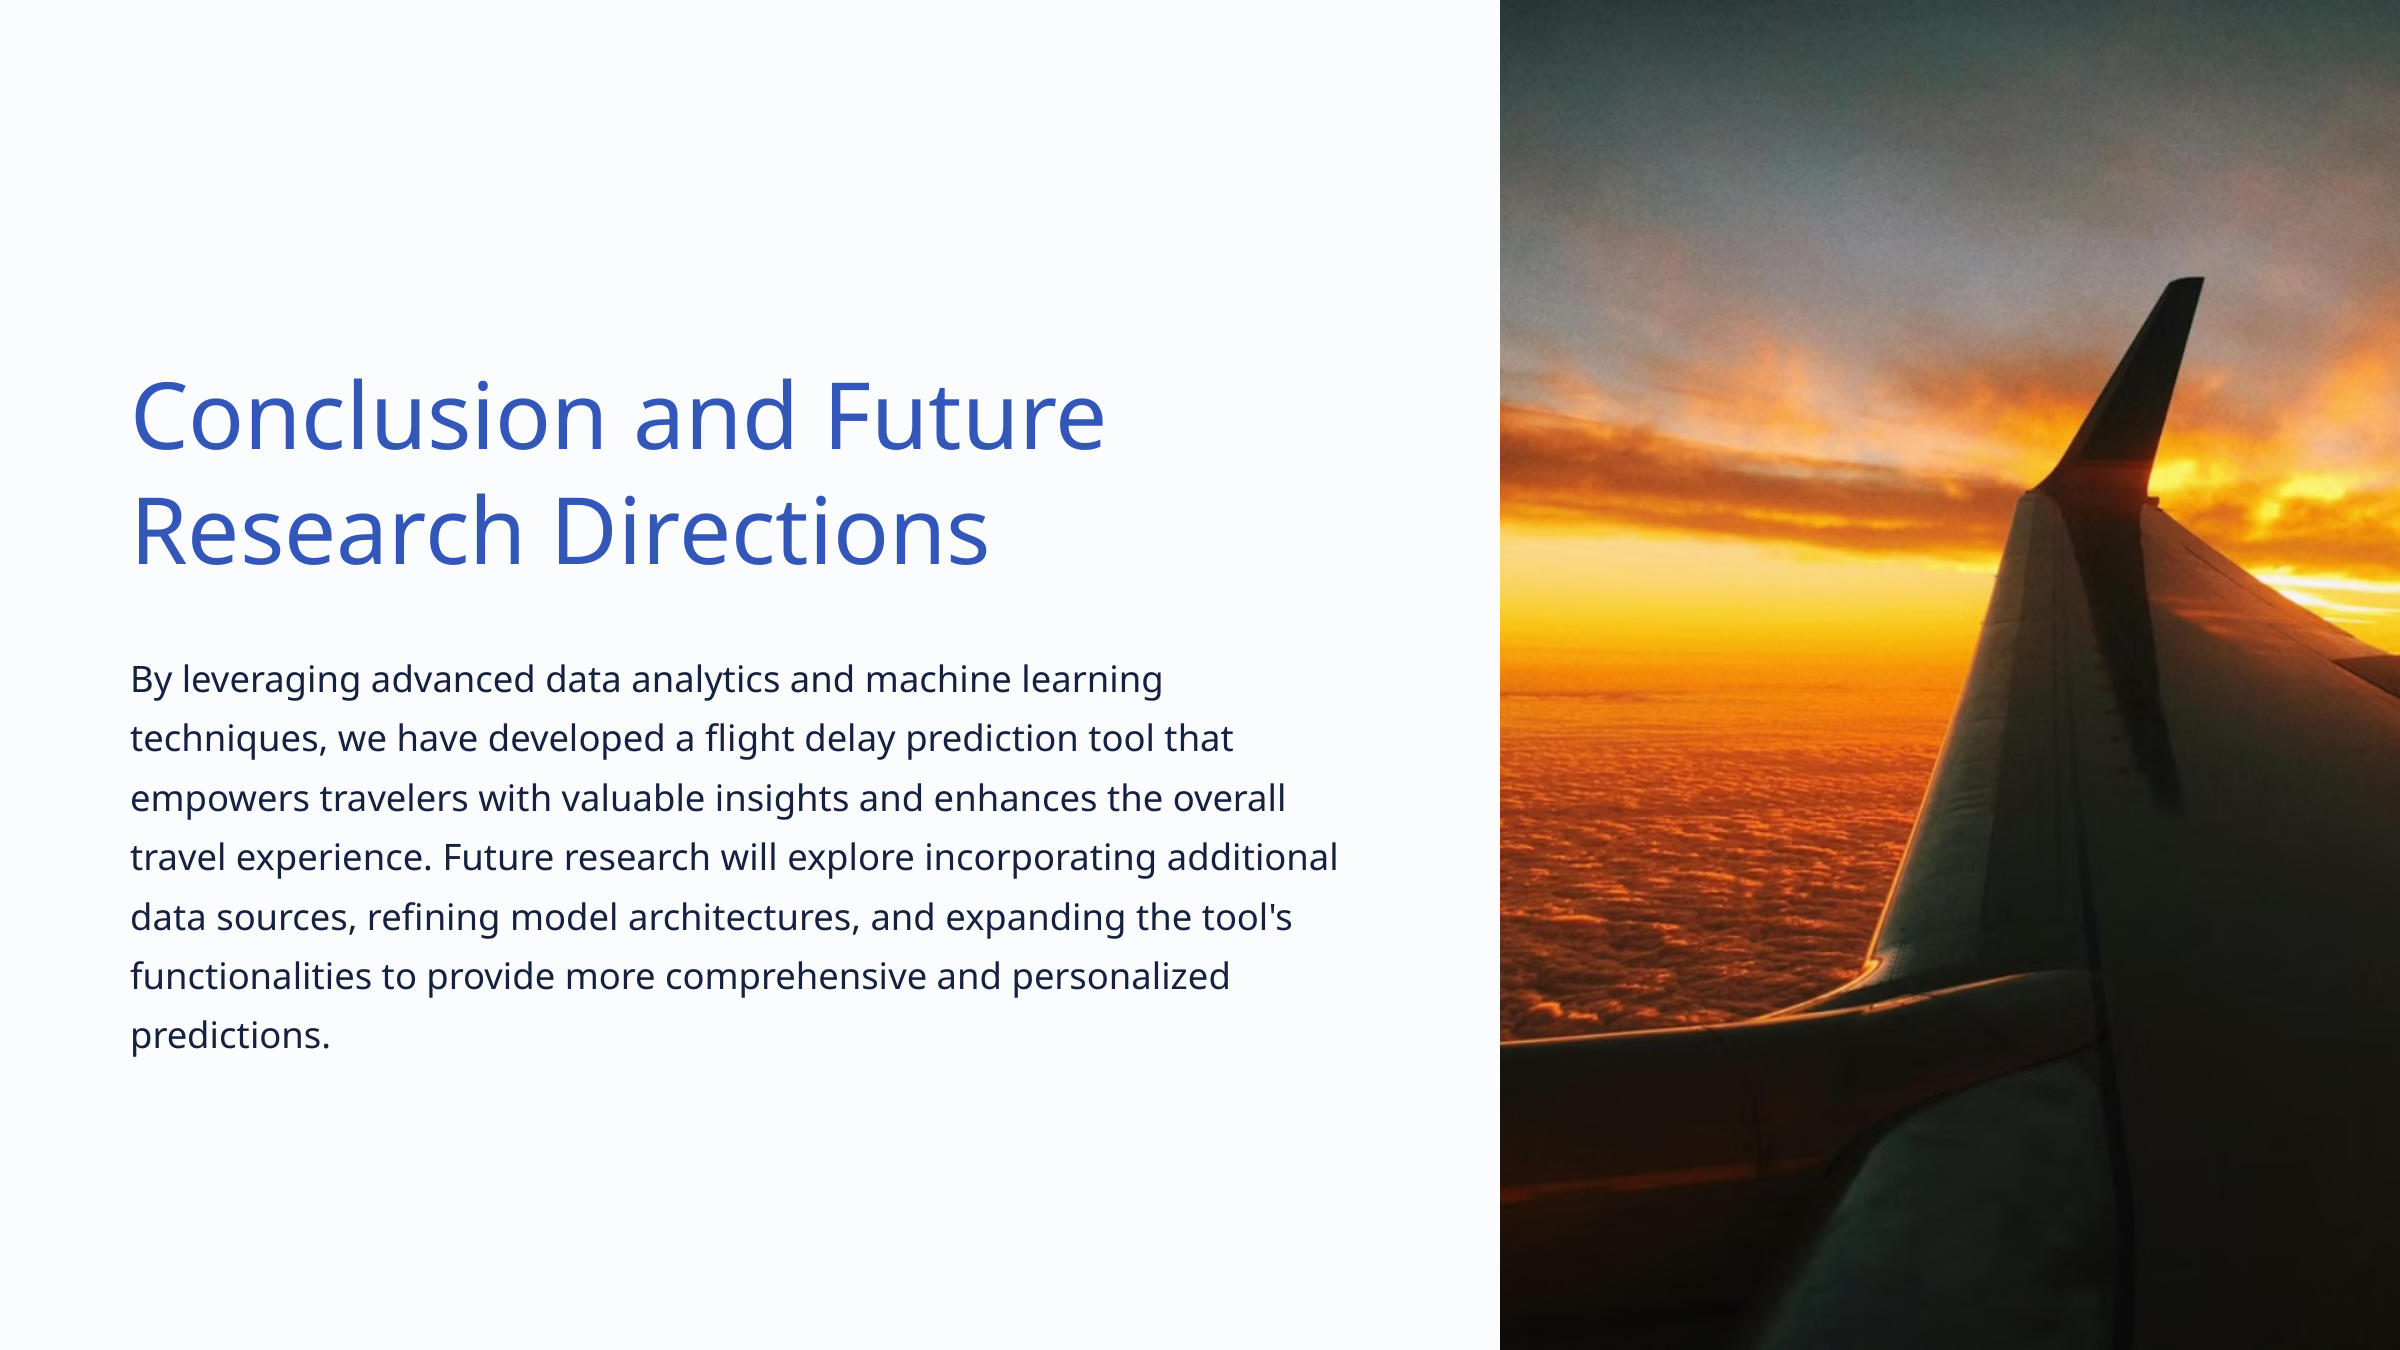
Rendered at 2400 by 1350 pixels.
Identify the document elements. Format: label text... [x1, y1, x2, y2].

text_box Conclusion and Future Research Directions [130, 352, 1370, 585]
text_box By leveraging advanced data analytics and machine learning techniques, we have developed a flight delay prediction tool that empowers travelers with valuable insights and enhances the overall travel experience. Future research will explore incorporating additional data sources, refining model architectures, and expanding the tool's functionalities to provide more comprehensive and personalized predictions. [130, 640, 1370, 998]
picture [1499, 0, 2400, 1350]
